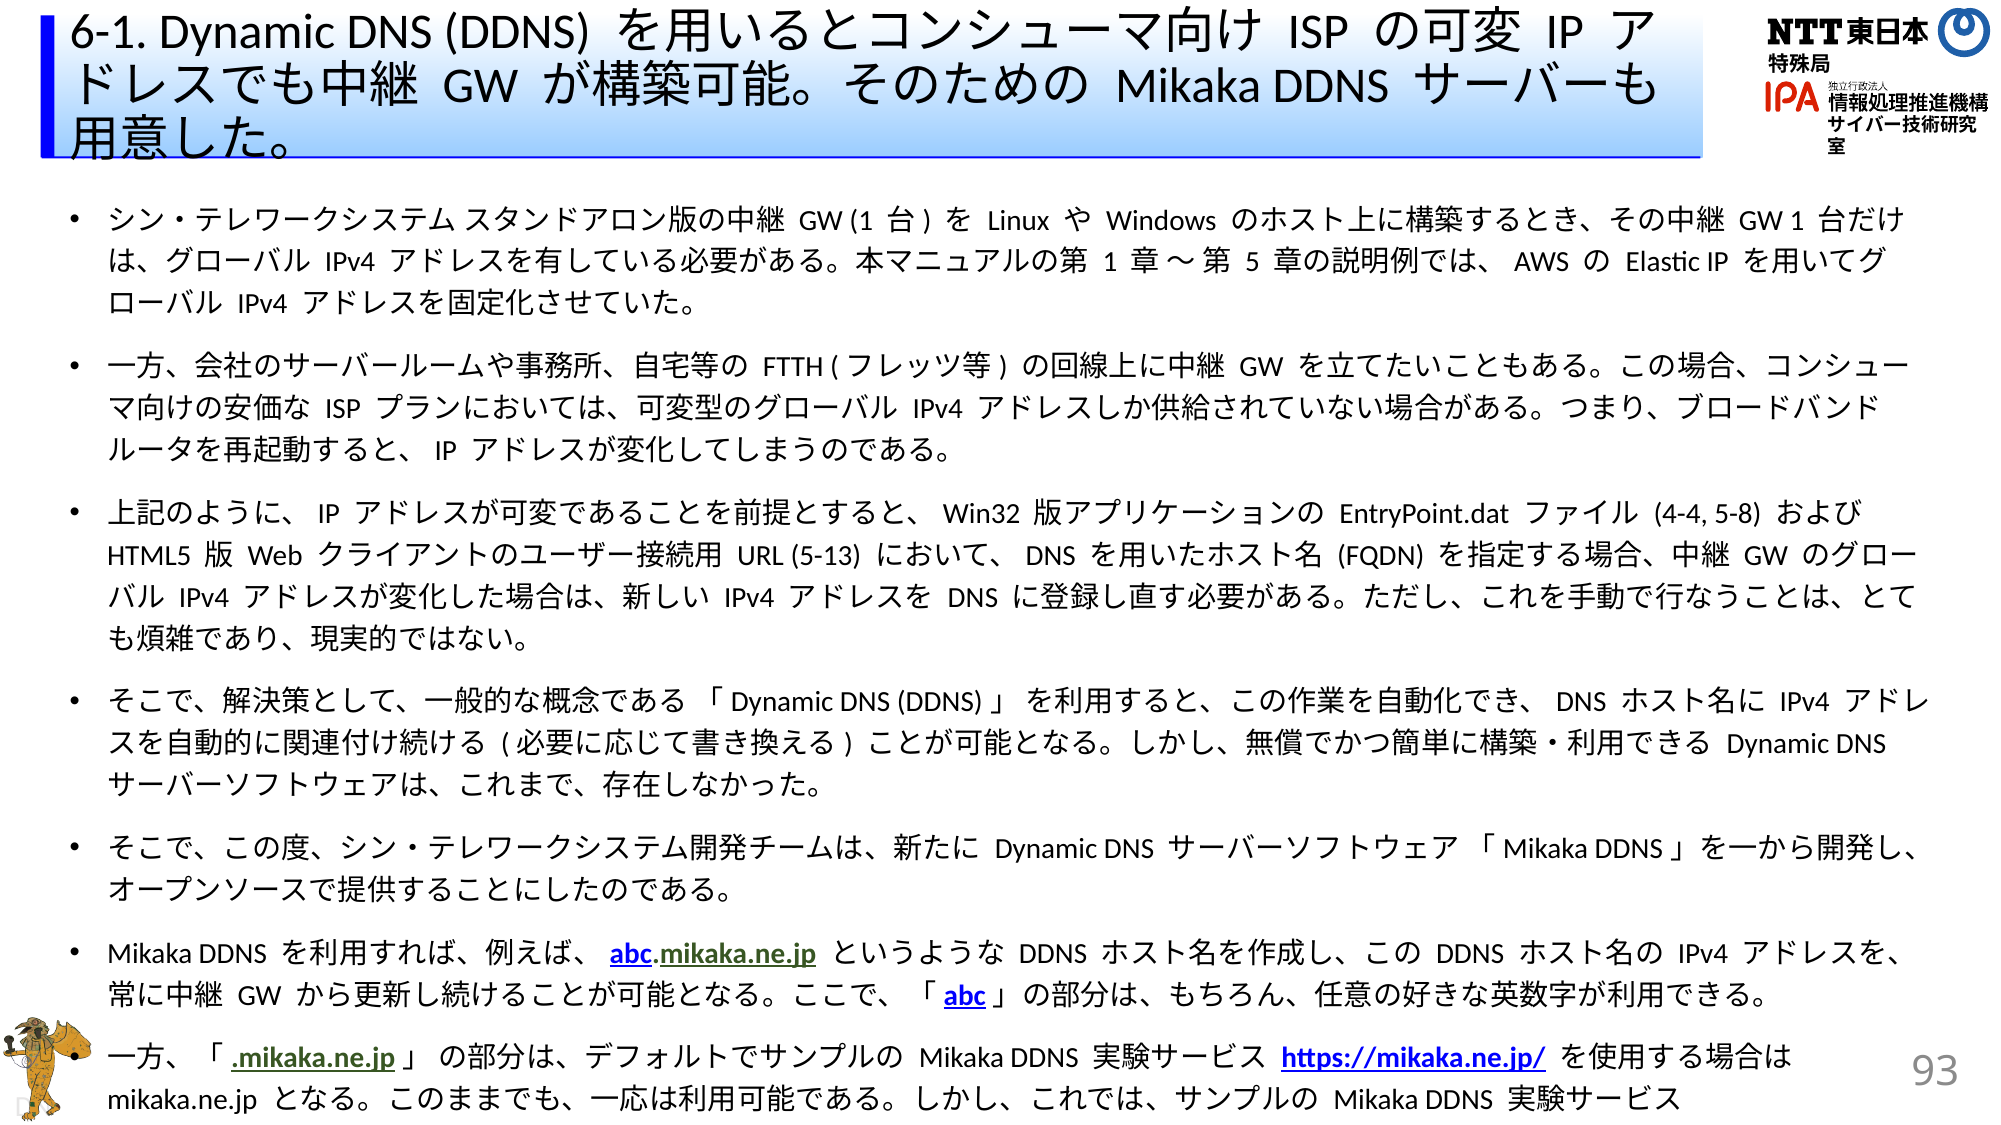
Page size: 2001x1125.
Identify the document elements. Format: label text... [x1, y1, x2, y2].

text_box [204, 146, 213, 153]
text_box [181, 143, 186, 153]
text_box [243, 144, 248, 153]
title 6-1. Dynamic DNS (DDNS) を用いるとコンシューマ向け ISP の可変 IP アドレスでも中継 GW が構築可能。そのための Mikaka DDNS サーバーも用意した。 [54, 30, 1703, 143]
list シン・テレワークシステム スタンドアロン版の中継 GW (1 台) を Linux や Windows のホスト上に構築するとき、その中継 GW 1 台だけは、グローバル IPv4 アドレスを有している必要がある。本マニュアルの第 1 章 ～ 第 5 章の説明例では、AWS の Elastic IP を用いてグローバル IPv4 アドレスを固定化させていた。 一方、会社のサーバールームや事務所、自宅等の FTTH (フレッツ等) の回線上に中継 GW を立てたいこともある。この場合、コンシューマ向けの安価な ISP プランにおいては、可変型のグローバル IPv4 アドレスしか供給されていない場合がある。つまり、ブロードバンドルータを再起動すると、IP アドレスが変化してしまうのである。 上記のように、IP アドレスが可変であることを前提とすると、Win32 版アプリケーションの EntryPoint.dat ファイル (4-4, 5-8) および HTML5 版 Web クライアントのユーザー接続用 URL (5-13) において、DNS を用いたホスト名 (FQDN) を指定する場合、中継 GW のグローバル IPv4 アドレスが変化した場合は、新しい IPv4 アドレスを DNS に登録し直す必要がある。ただし、これを手動で行なうことは、とても煩雑であり、現実的ではない。 そこで、解決策として、一般的な概念である 「Dynamic DNS (DDNS)」 を利用すると、この作業を自動化でき、DNS ホスト名に IPv4 アドレスを自動的に関連付け続ける (必要に応じて書き換える) ことが可能となる。しかし、無償でかつ簡単に構築・利用できる Dynamic DNS サーバーソフトウェアは、これまで、存在しなかった。 そこで、この度、シン・テレワークシステム開発チームは、新たに Dynamic DNS サーバーソフトウェア 「Mikaka DDNS」を一から開発し、オープンソースで提供することにしたのである。 Mikaka DDNS を利用すれば、例えば、abc.mikaka.ne.jp というような DDNS ホスト名を作成し、この DDNS ホスト名の IPv4 アドレスを、常に中継 GW から更新し続けることが可能となる。ここで、「abc」の部分は、もちろん、任意の好きな英数字が利用できる。 一方、「.mikaka.ne.jp」 の部分は、デフォルトでサンプルの Mikaka DDNS 実験サービス https://mikaka.ne.jp/ を使用する場合は mikaka.ne.jp となる。このままでも、一応は利用可能である。しかし、これでは、サンプルの Mikaka DDNS 実験サービス https://mikaka.ne.jp/ に依存することになってしまう。そこで、読者は自らドメインを取得し (または会社で有している既存のドメインのサブドメインを用いて)、AWS 等のクラウド上に最小限の 1 台の VM を作成して Mikaka DDNS をインストールすることで、作業時間 10 分程度・月額数百円程度で、簡単にサンプルの Mikaka DDNS 実験サービス https://mikaka.ne.jp/ と同じものを自分で構築することが可能である。 [54, 186, 1949, 1103]
slide_number 93 [1412, 1042, 1975, 1103]
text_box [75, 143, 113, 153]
